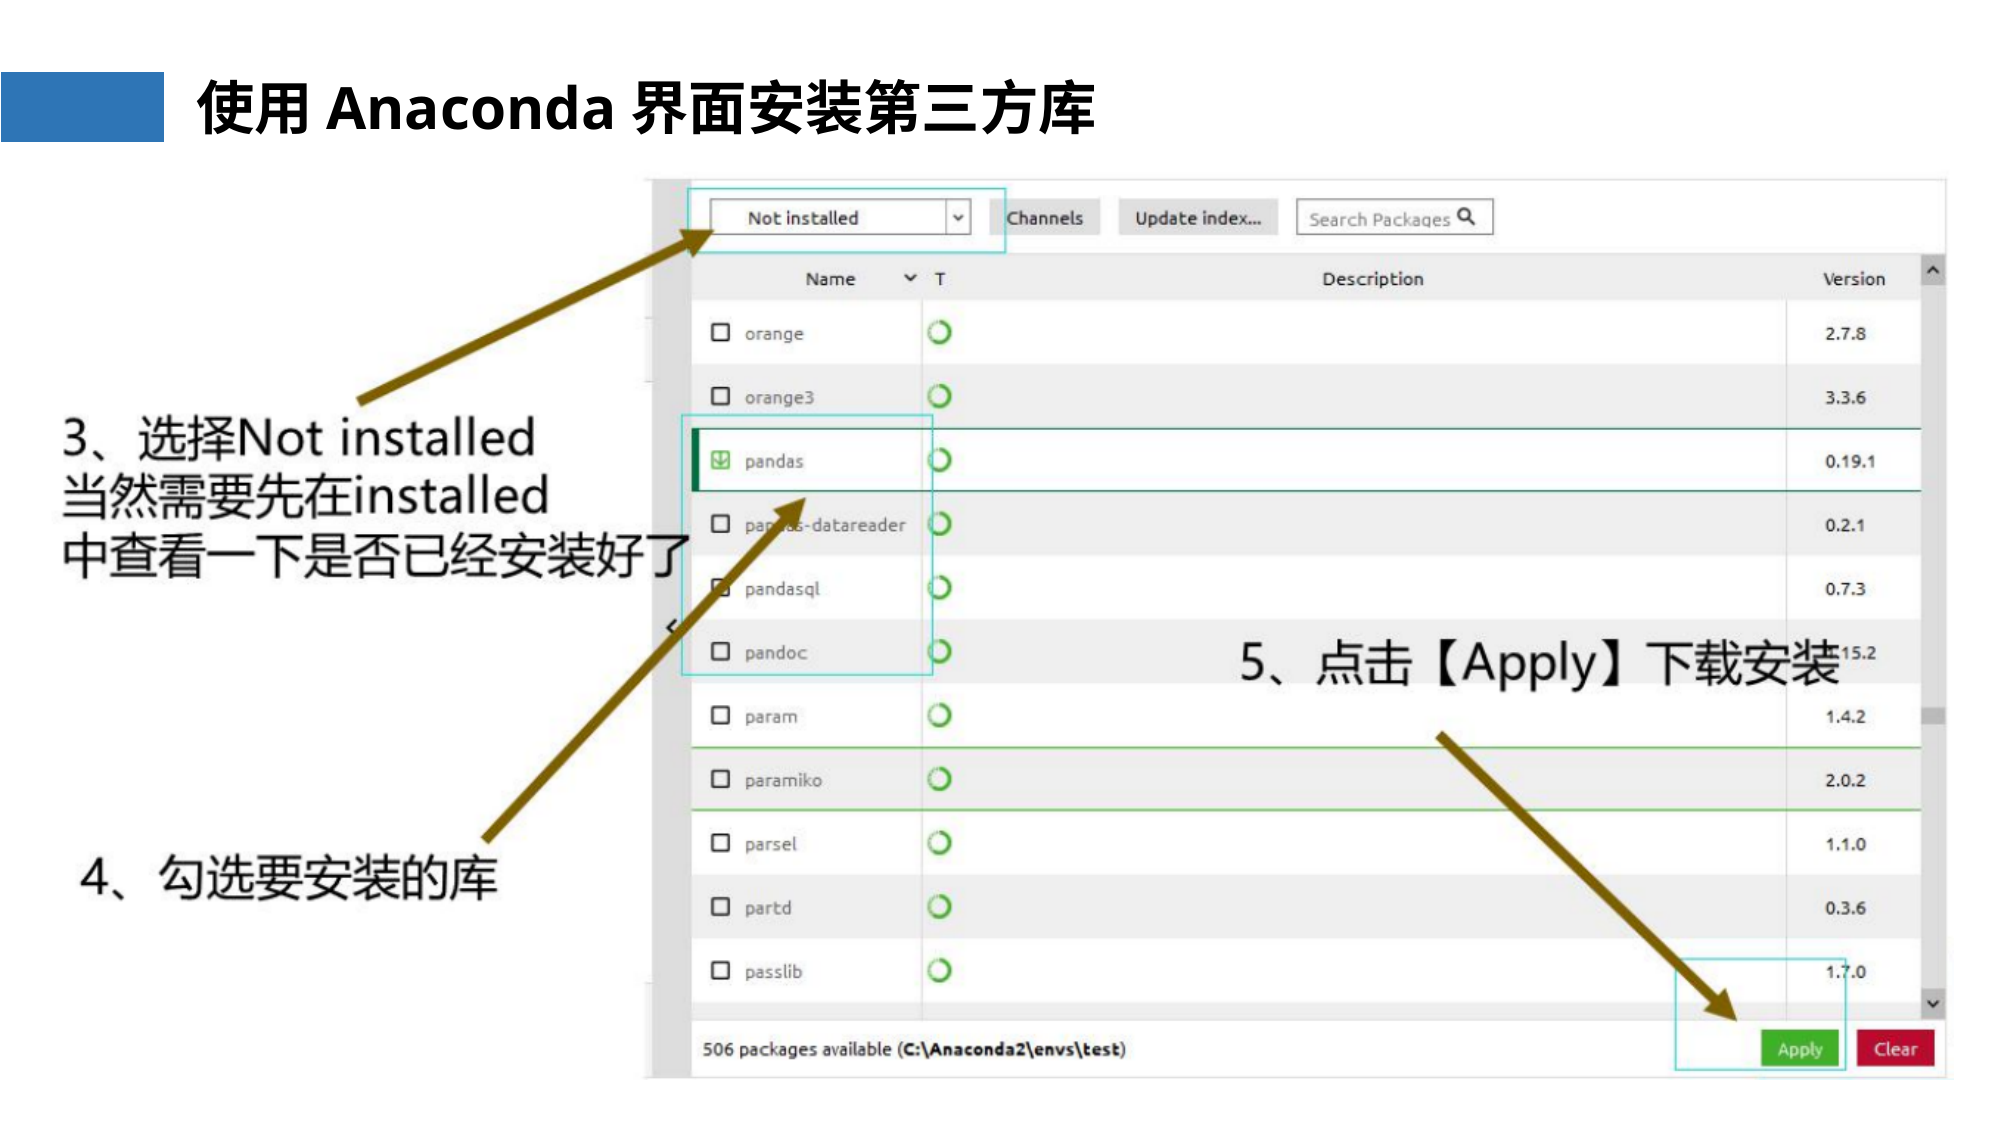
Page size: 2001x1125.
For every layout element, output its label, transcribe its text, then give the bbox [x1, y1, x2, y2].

title 使用Anaconda界面安装第三方库 [181, 72, 1532, 166]
picture [46, 166, 1954, 1081]
